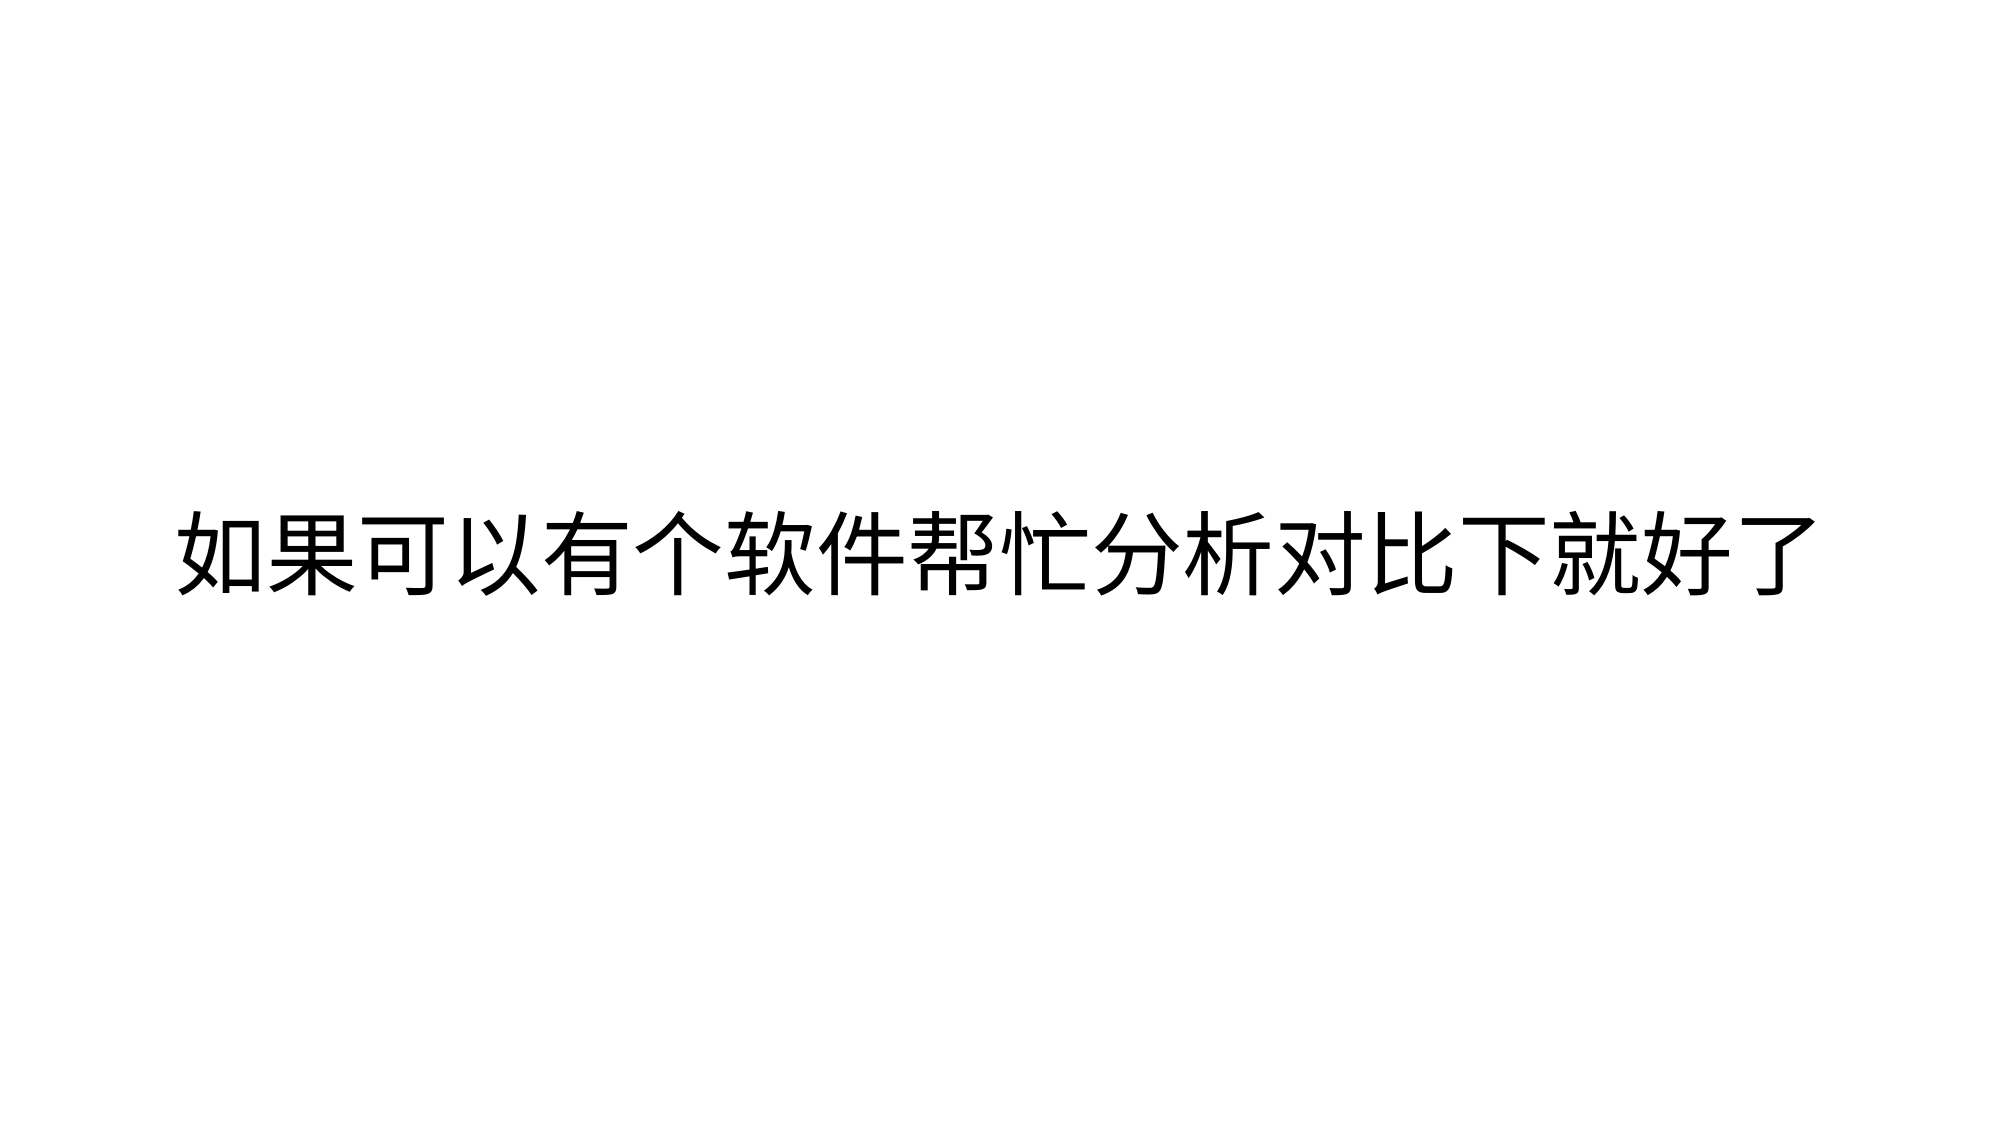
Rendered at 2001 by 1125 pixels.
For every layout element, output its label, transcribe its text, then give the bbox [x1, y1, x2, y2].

text_box 如果可以有个软件帮忙分析对比下就好了 [81, 361, 1919, 616]
